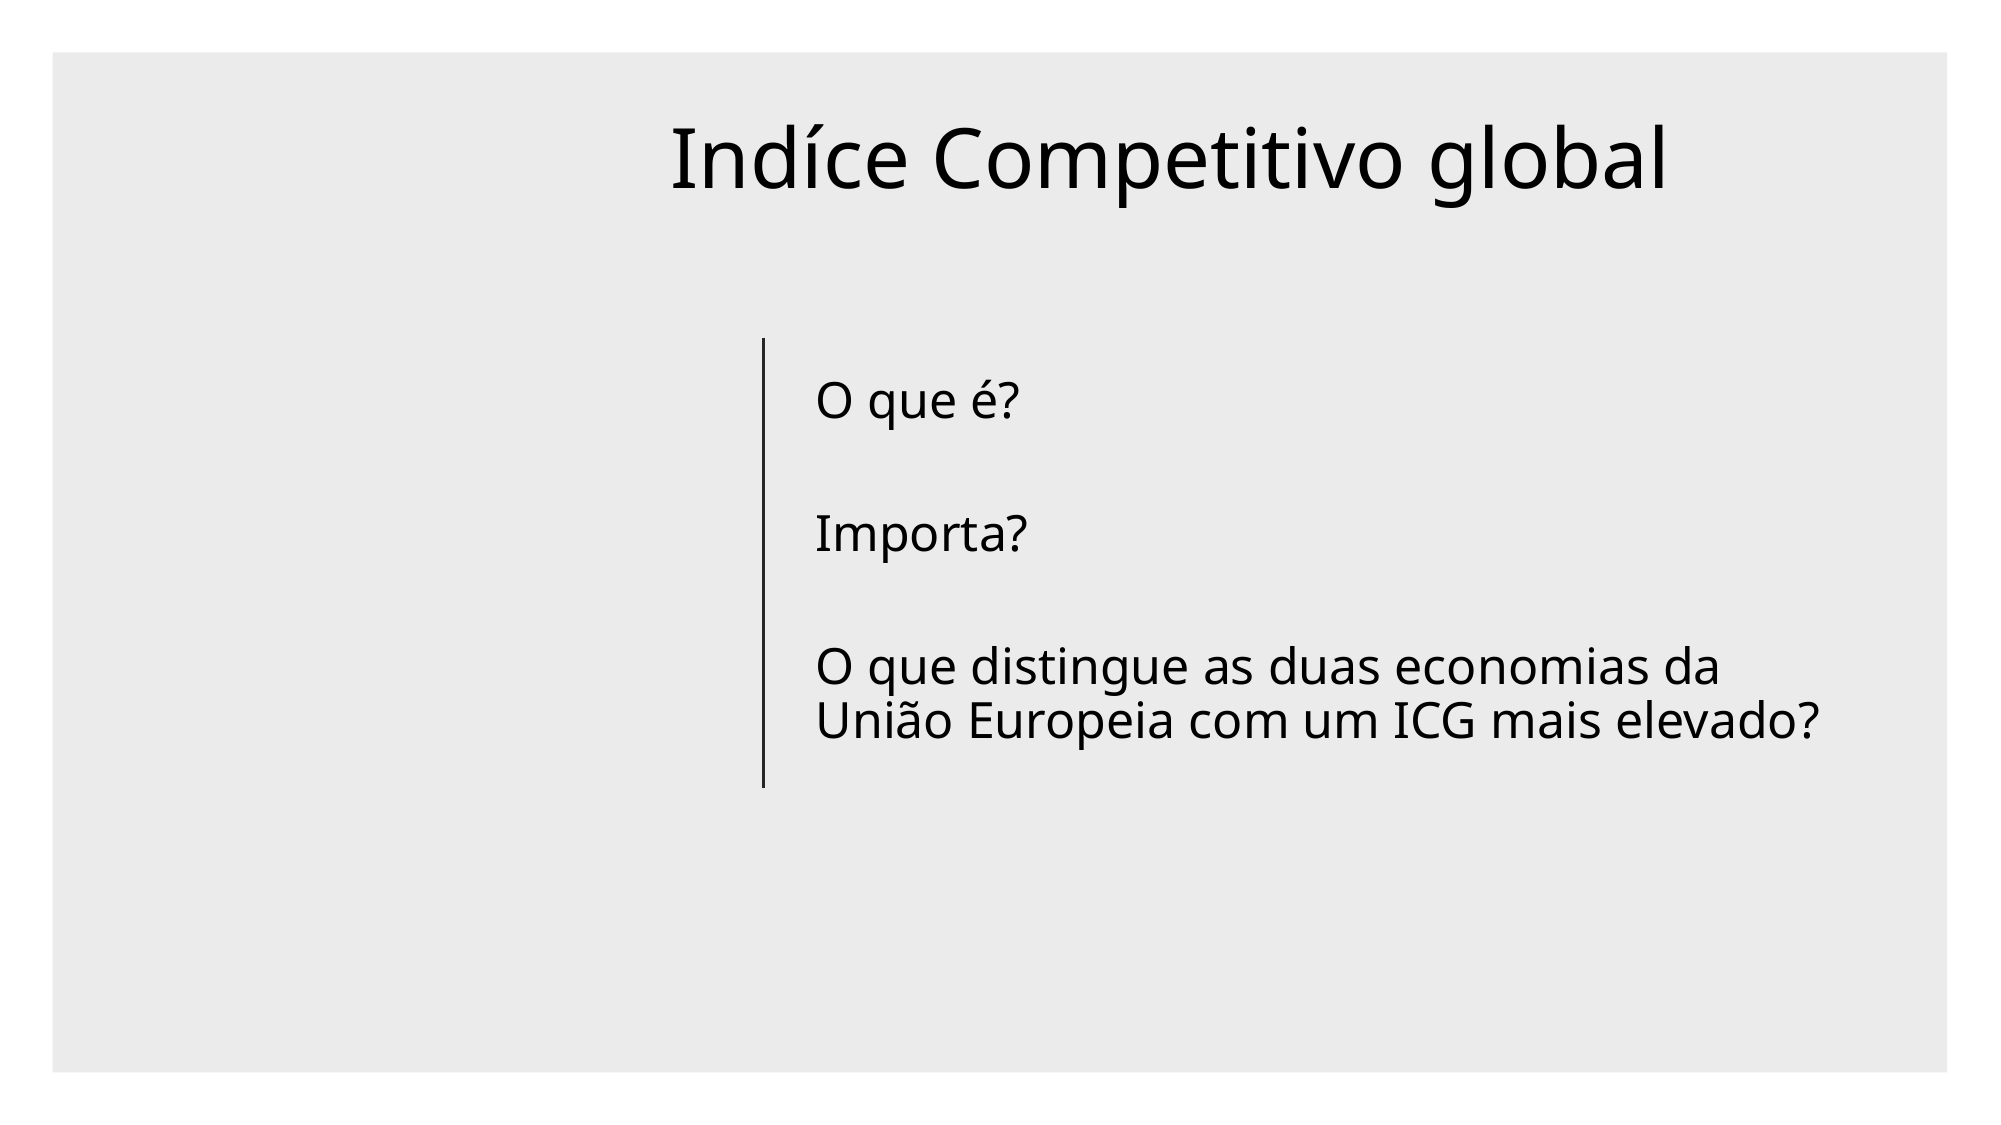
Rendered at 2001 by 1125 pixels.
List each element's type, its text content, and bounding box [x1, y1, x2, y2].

text_box Indíce Competitivo global [634, 97, 1686, 213]
text_box O que é? Importa? O que distingue as duas economias da União Europeia com um ICG mais elevado? [800, 158, 1847, 967]
text_box [52, 51, 1948, 1073]
